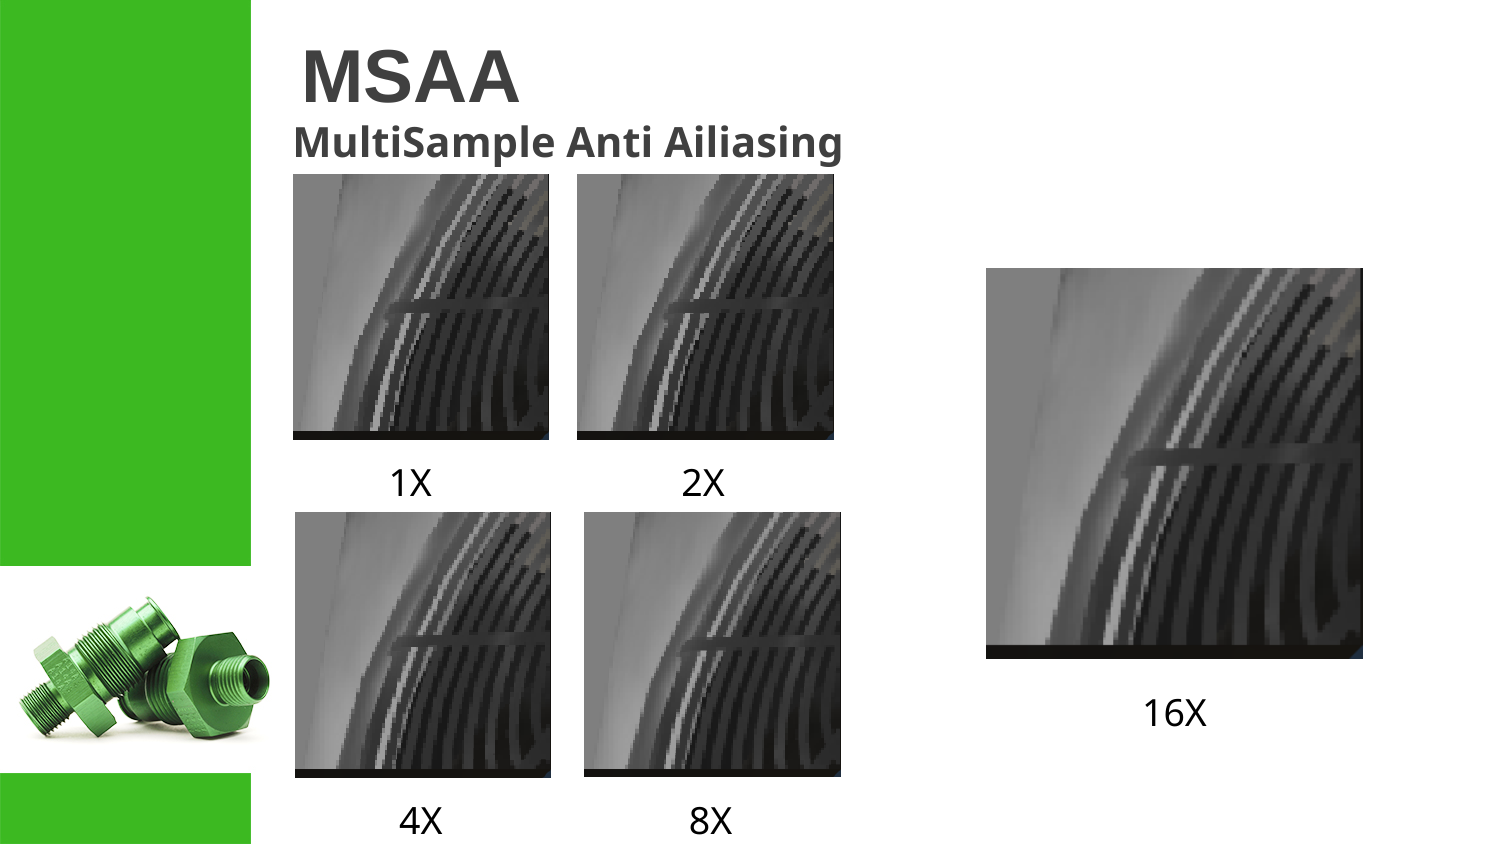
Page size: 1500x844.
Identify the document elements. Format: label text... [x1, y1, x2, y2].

text_box 4X [384, 789, 458, 844]
text_box 2X [666, 451, 740, 511]
text_box 1X [373, 451, 447, 510]
title MSAA [265, 0, 1500, 146]
text_box 16X [1127, 681, 1222, 742]
list MultiSample Anti Ailiasing [277, 102, 1412, 179]
picture [0, 0, 1500, 844]
text_box 8X [674, 789, 748, 844]
